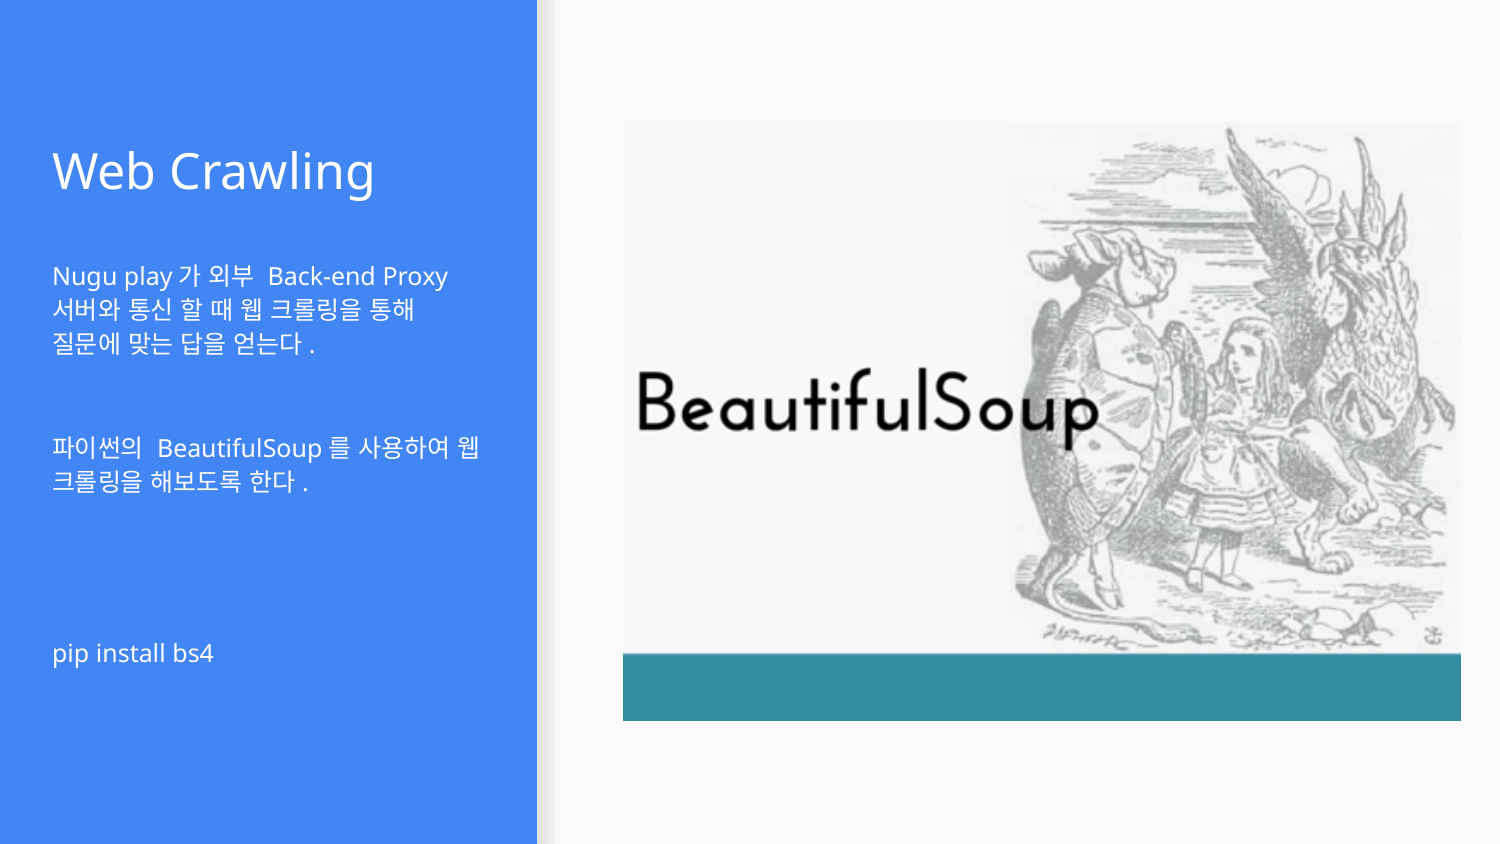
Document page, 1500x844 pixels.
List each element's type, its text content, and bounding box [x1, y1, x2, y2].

list Nugu play가 외부 Back-end Proxy 서버와 통신 할 때 웹 크롤링을 통해 질문에 맞는 답을 얻는다. 파이썬의 BeautifulSoup를 사용하여 웹 크롤링을 해보도록 한다. pip install bs4 [37, 240, 498, 760]
title Web Crawling [37, 58, 498, 216]
picture [623, 122, 1461, 722]
